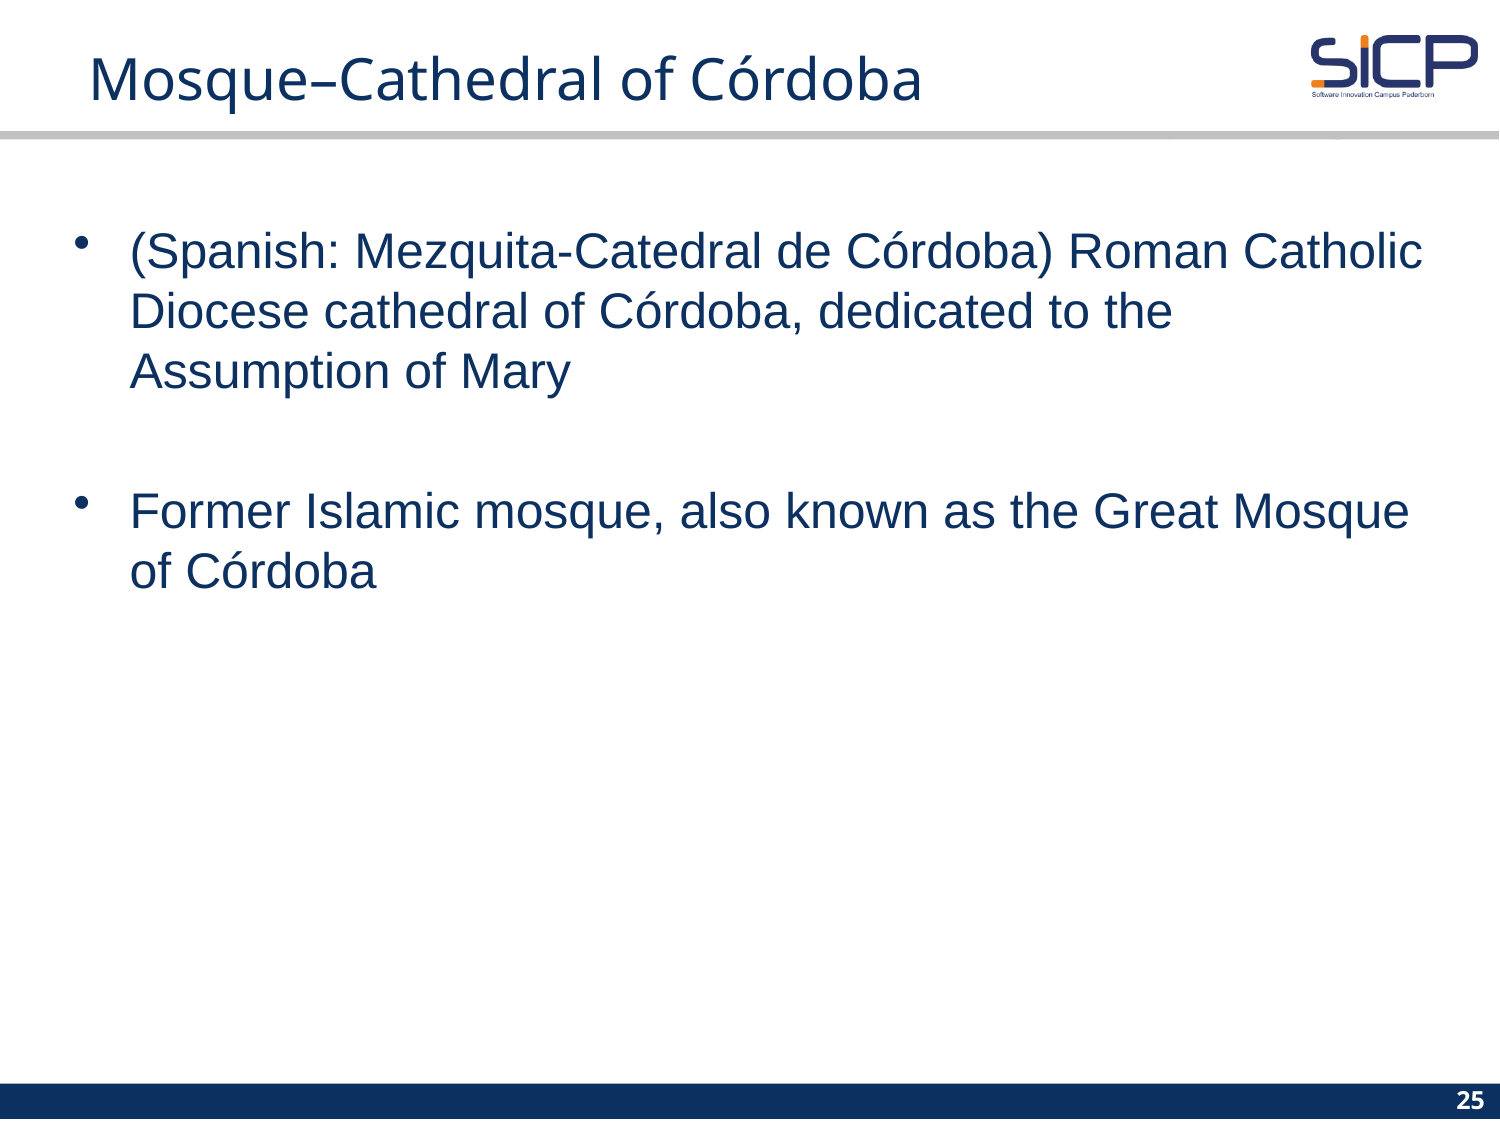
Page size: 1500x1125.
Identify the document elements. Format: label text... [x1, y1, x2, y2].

picture [1311, 35, 1478, 98]
slide_number 25 [1394, 1083, 1500, 1120]
list (Spanish: Mezquita-Catedral de Córdoba) Roman Catholic Diocese cathedral of Córdoba, dedicated to the Assumption of Mary Former Islamic mosque, also known as the Great Mosque of Córdoba [58, 210, 1442, 1067]
title Mosque–Cathedral of Córdoba [58, 35, 1161, 118]
